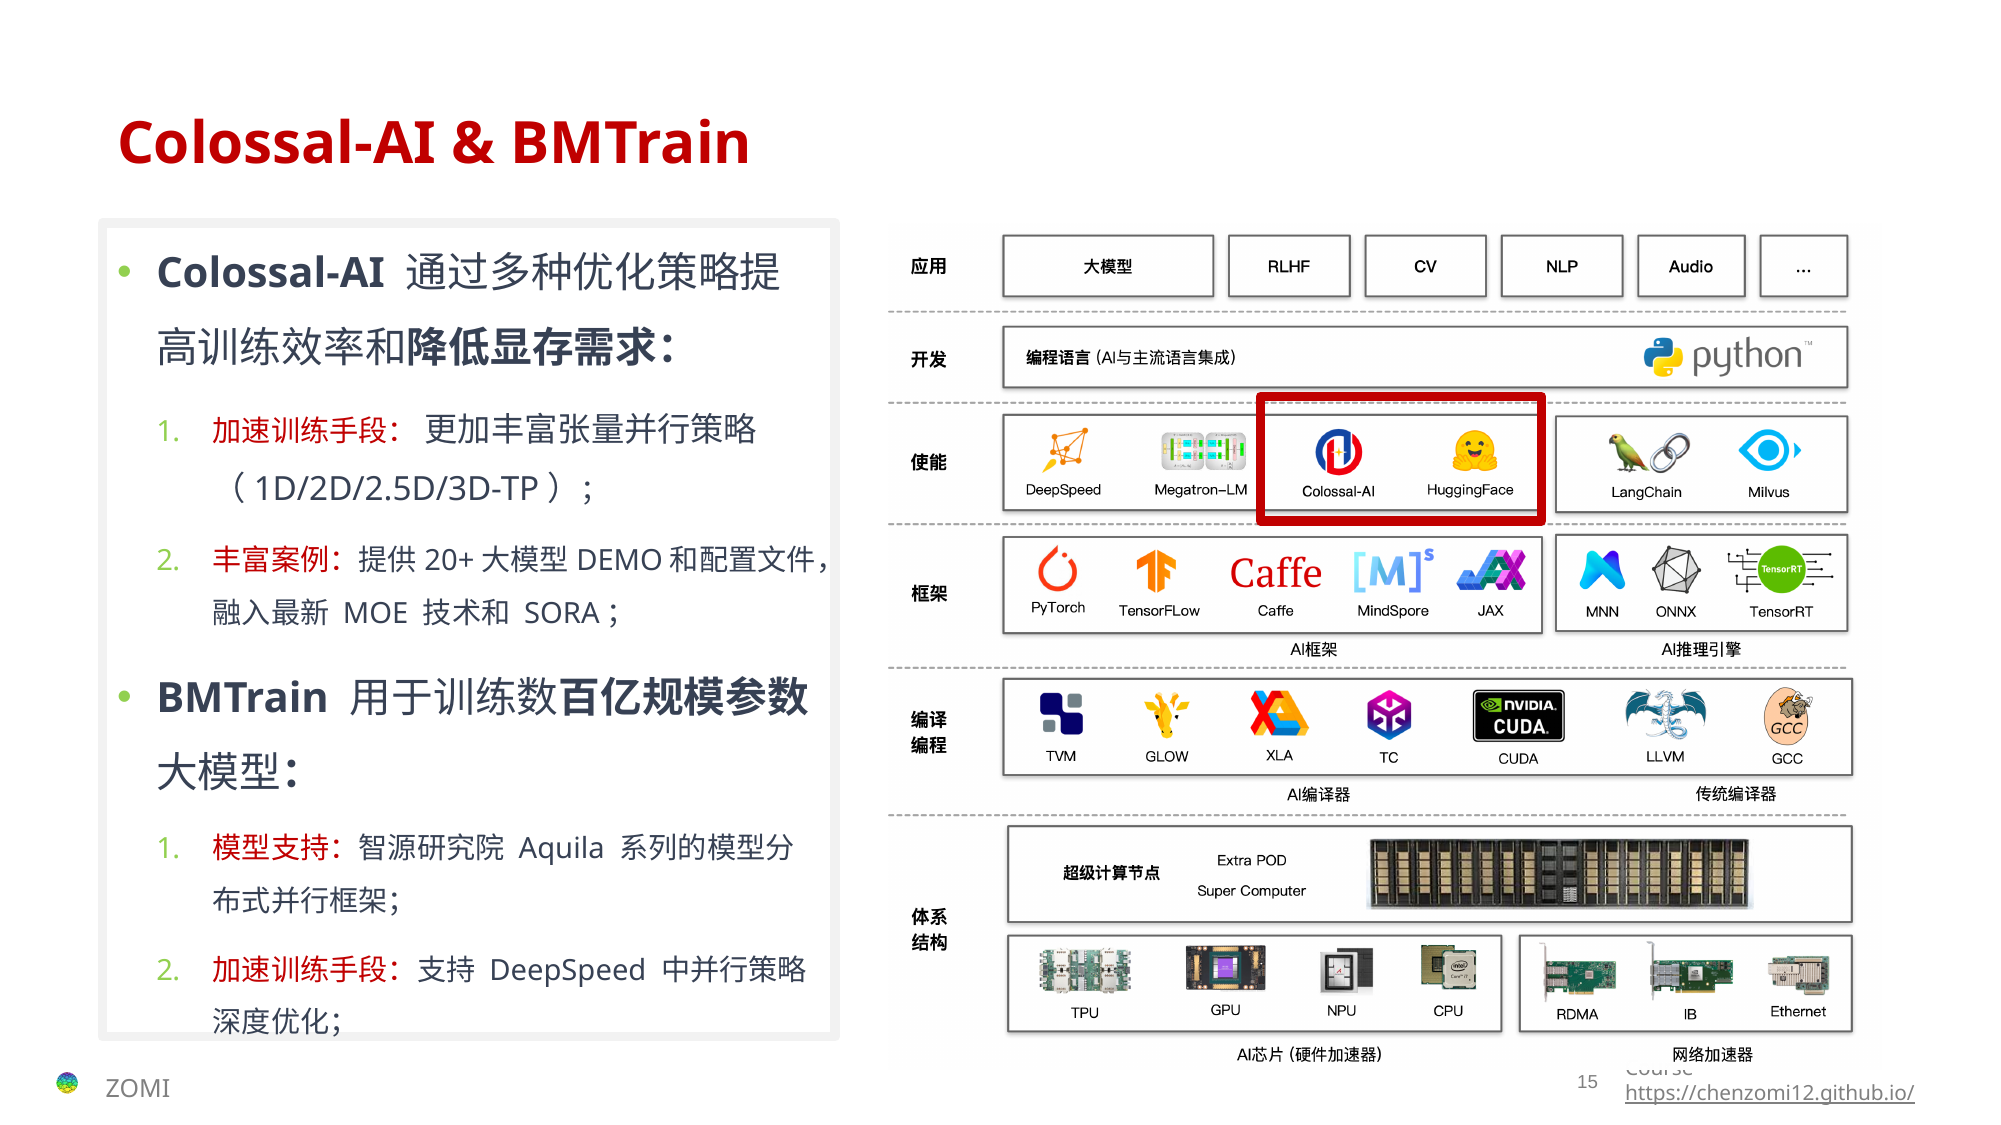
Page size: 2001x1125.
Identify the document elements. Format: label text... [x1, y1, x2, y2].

title Colossal-AI & BMTrain [102, 91, 1901, 189]
picture [57, 1073, 77, 1093]
picture [888, 222, 1882, 1070]
list Colossal-AI 通过多种优化策略提高训练效率和降低显存需求： 加速训练手段： 更加丰富张量并行策略（1D/2D/2.5D/3D-TP）； 丰富案例：提供20+大模型DEMO和配置文件，融入最新 MOE 技术和 SORA； BMTrain 用于训练数百亿规模参数大模型： 模型支持：智源研究院 Aquila 系列的模型分布式并行框架； 加速训练手段：支持 DeepSpeed 中并行策略深度优化； [102, 223, 836, 1037]
